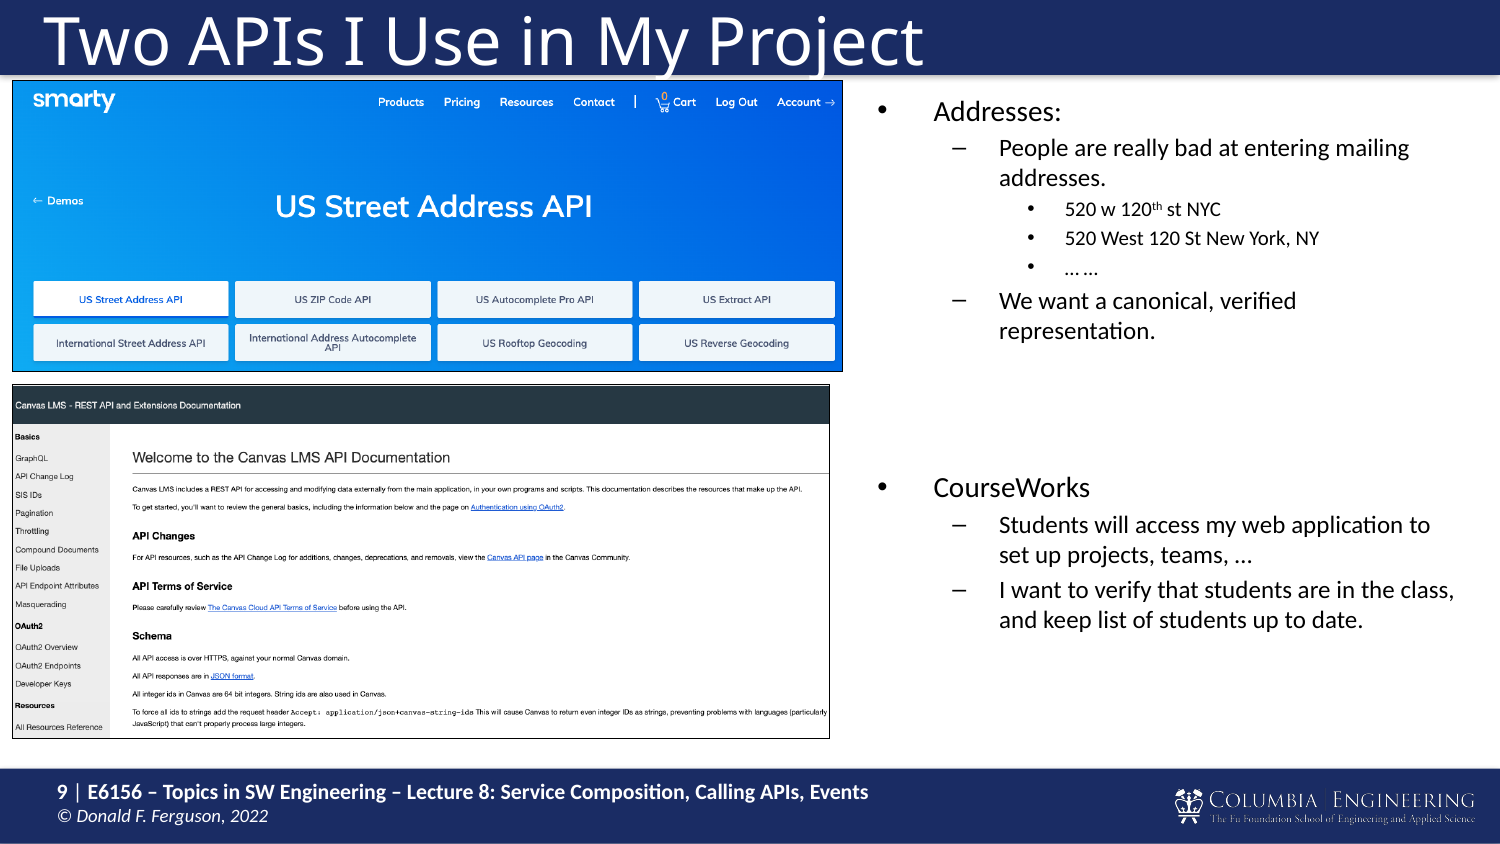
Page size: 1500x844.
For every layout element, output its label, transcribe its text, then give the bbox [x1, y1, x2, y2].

picture [12, 384, 830, 739]
title Two APIs I Use in My Project [28, 0, 1450, 73]
list Addresses: People are really bad at entering mailing addresses. 520 w 120th st NYC 520 West 120 St New York, NY … … We want a canonical, verified representation. CourseWorks Students will access my web application to set up projects, teams, … I want to verify that students are in the class, and keep list of students up to date. [862, 84, 1475, 760]
picture [12, 80, 843, 372]
